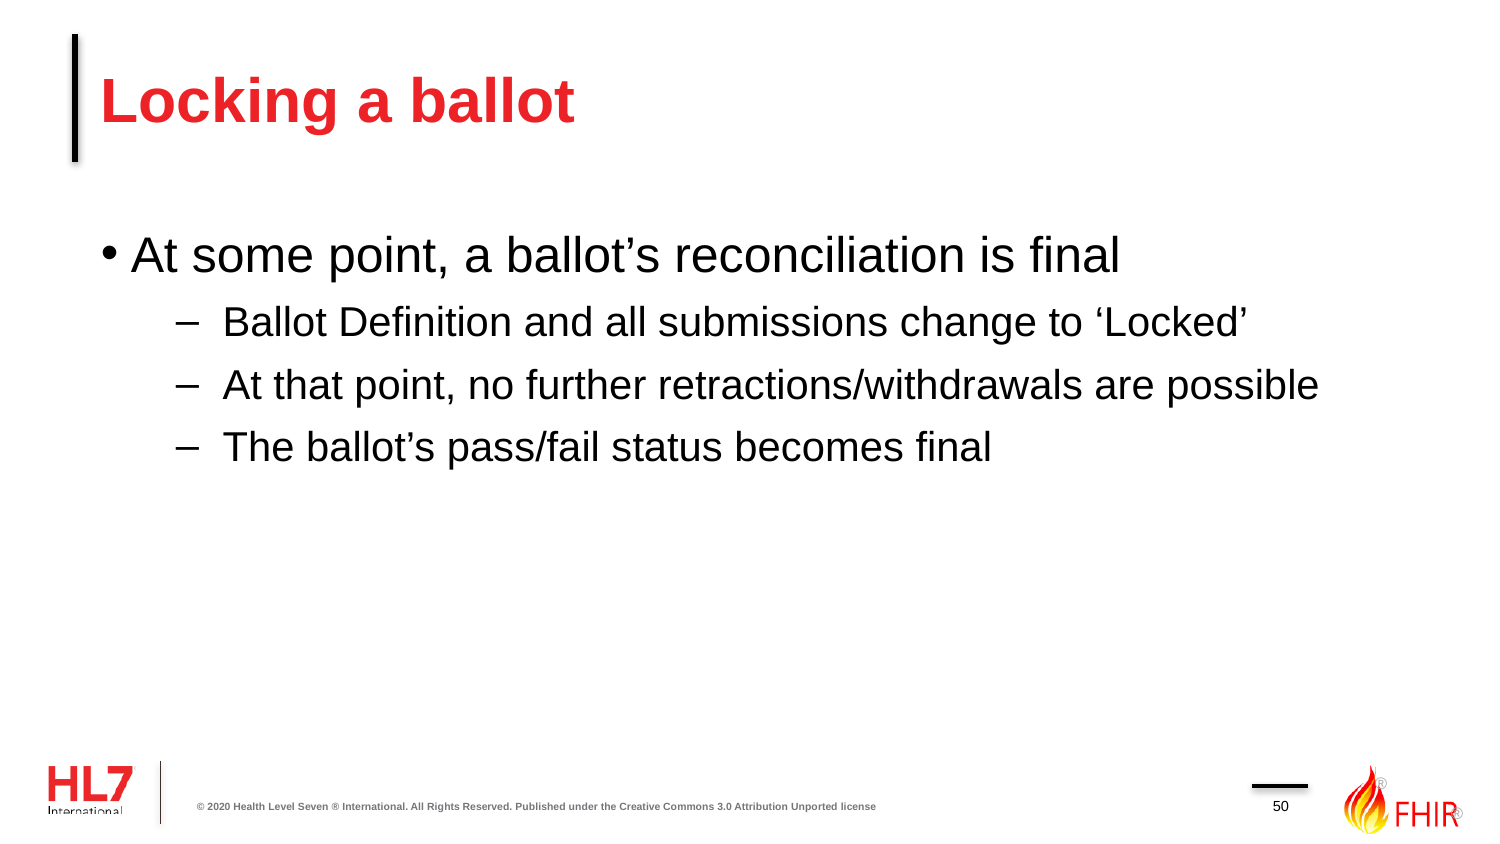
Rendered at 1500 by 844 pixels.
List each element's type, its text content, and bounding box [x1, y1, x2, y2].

title Locking a ballot [100, 33, 1451, 163]
picture [1339, 760, 1463, 837]
list At some point, a ballot’s reconciliation is final Ballot Definition and all submissions change to ‘Locked’ At that point, no further retractions/withdrawals are possible The ballot’s pass/fail status becomes final [100, 222, 1451, 731]
footer © 2020 Health Level Seven ® International. All Rights Reserved. Published under the Creative Commons 3.0 Attribution Unported license [196, 786, 941, 813]
slide_number 50 [1258, 786, 1304, 814]
